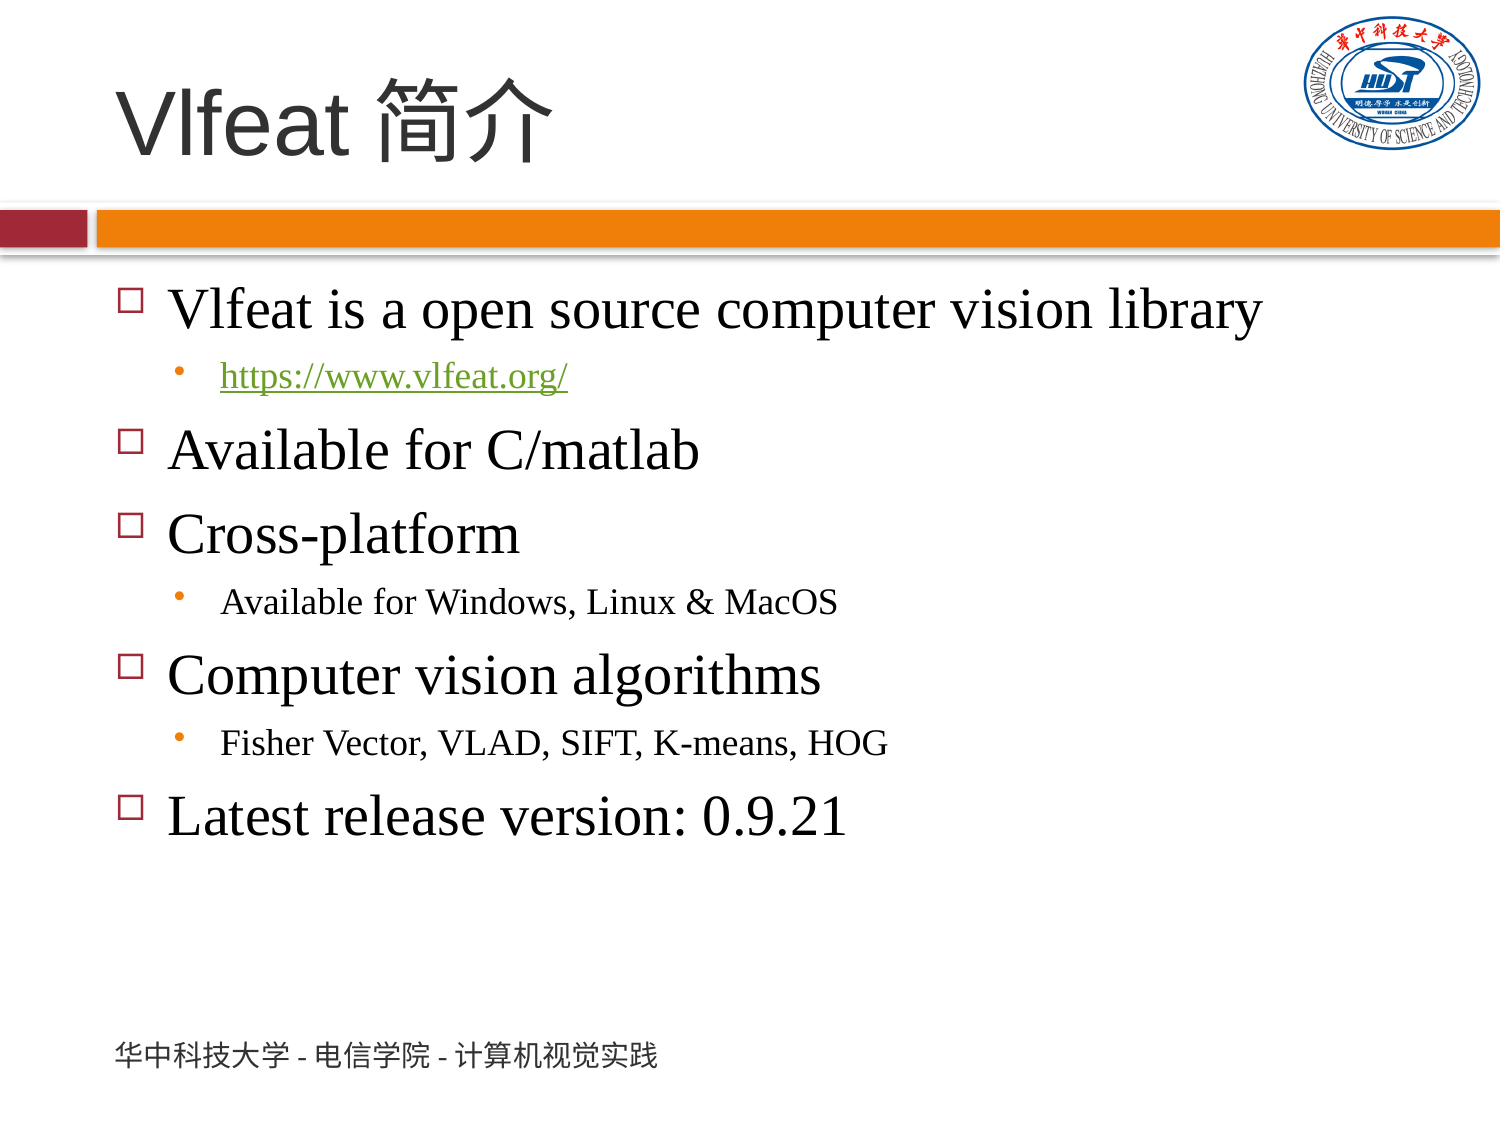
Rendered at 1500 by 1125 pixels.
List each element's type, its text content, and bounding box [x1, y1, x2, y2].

list Vlfeat is a open source computer vision library https://www.vlfeat.org/ Available for C/matlab Cross-platform Available for Windows, Linux & MacOS Computer vision algorithms Fisher Vector, VLAD, SIFT, K-means, HOG Latest release version: 0.9.21 [100, 262, 1438, 1000]
footer 华中科技大学-电信学院-计算机视觉实践 [99, 1024, 990, 1085]
title Vlfeat简介 [100, 37, 1438, 200]
picture [1299, 12, 1488, 153]
slide_number [0, 208, 88, 249]
